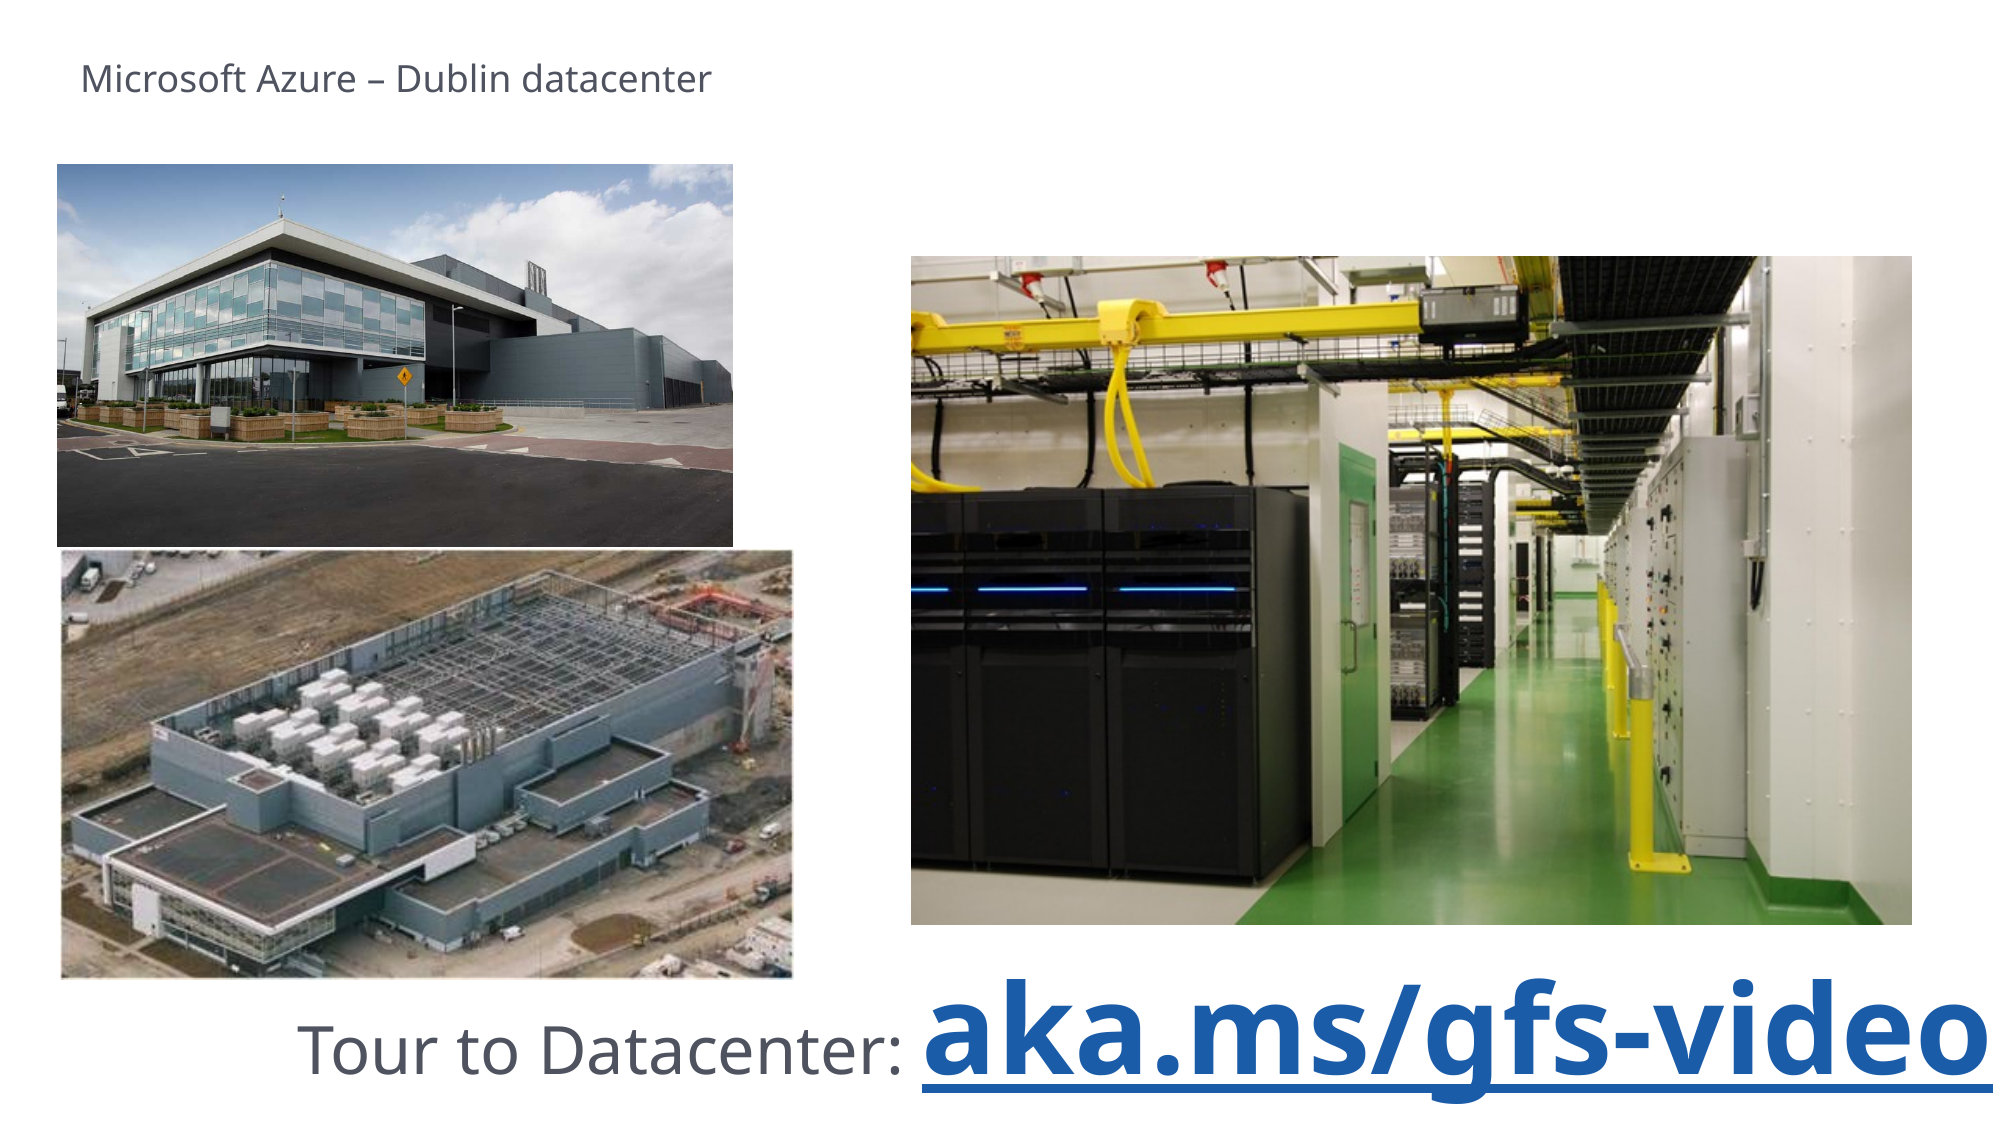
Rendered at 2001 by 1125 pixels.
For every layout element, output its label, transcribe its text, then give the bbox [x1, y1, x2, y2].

title Microsoft Azure – Dublin datacenter [60, 50, 1808, 158]
picture [57, 164, 733, 548]
picture [60, 549, 794, 980]
picture [911, 256, 1912, 925]
text_box Tour to Datacenter: aka.ms/gfs-video [277, 939, 2000, 1125]
